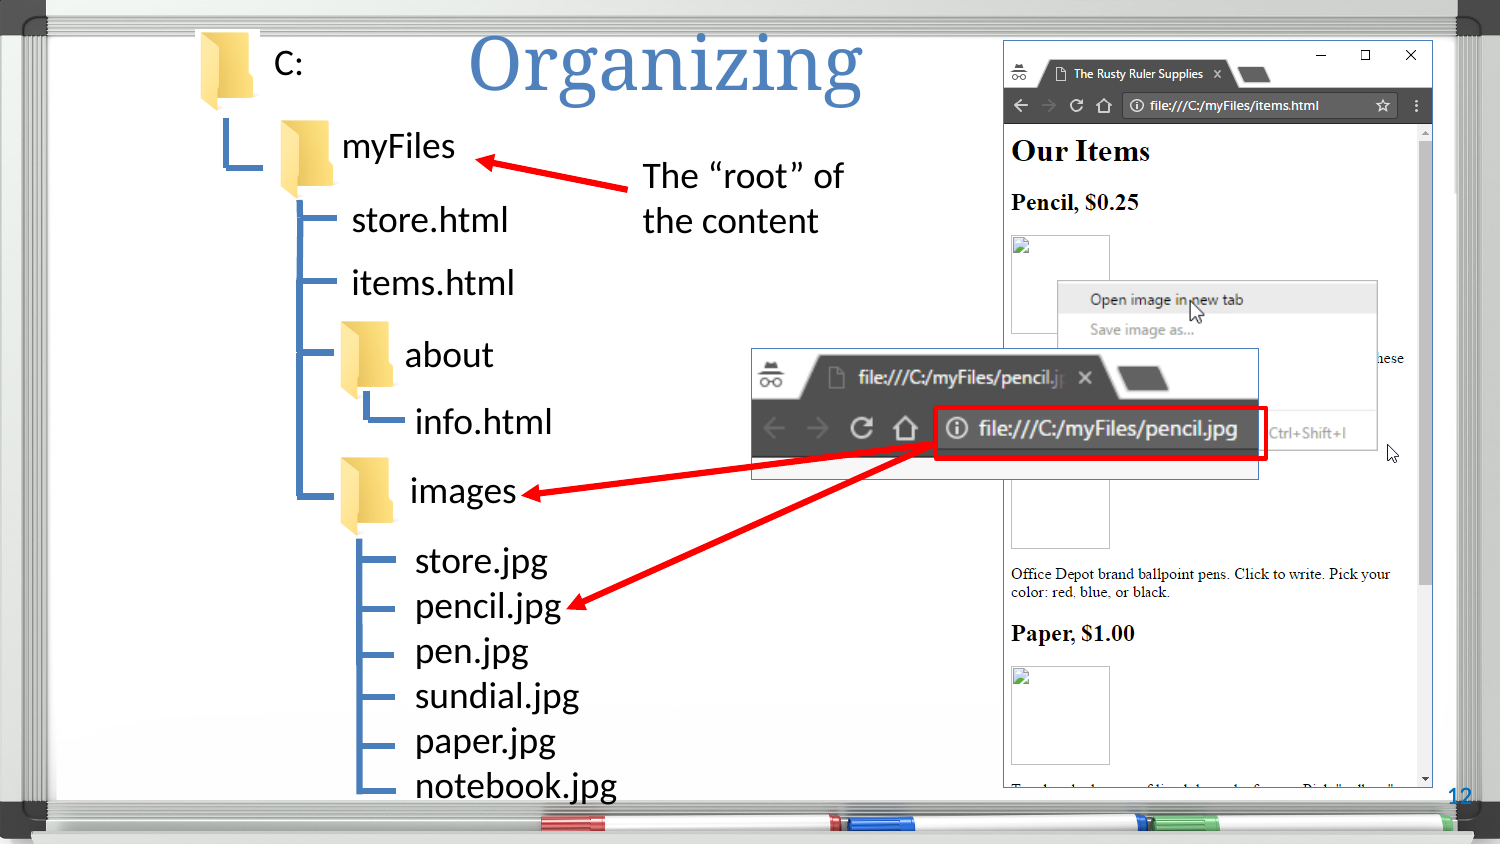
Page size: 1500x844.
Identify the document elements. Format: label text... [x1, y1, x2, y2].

text_box store.html [336, 187, 600, 248]
text_box images [404, 459, 560, 519]
text_box myFiles [326, 113, 527, 174]
picture [0, 0, 1500, 844]
text_box about [404, 322, 590, 383]
text_box The “root” of the content [627, 144, 891, 249]
text_box items.html [336, 250, 600, 311]
title Organizing [7, 10, 1325, 111]
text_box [520, 444, 932, 496]
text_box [565, 501, 935, 610]
text_box info.html [399, 389, 663, 450]
text_box 12 [1387, 771, 1488, 817]
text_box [474, 159, 628, 191]
text_box store.jpg pencil.jpg pen.jpg sundial.jpg paper.jpg notebook.jpg [399, 528, 663, 814]
text_box C: [261, 30, 460, 91]
